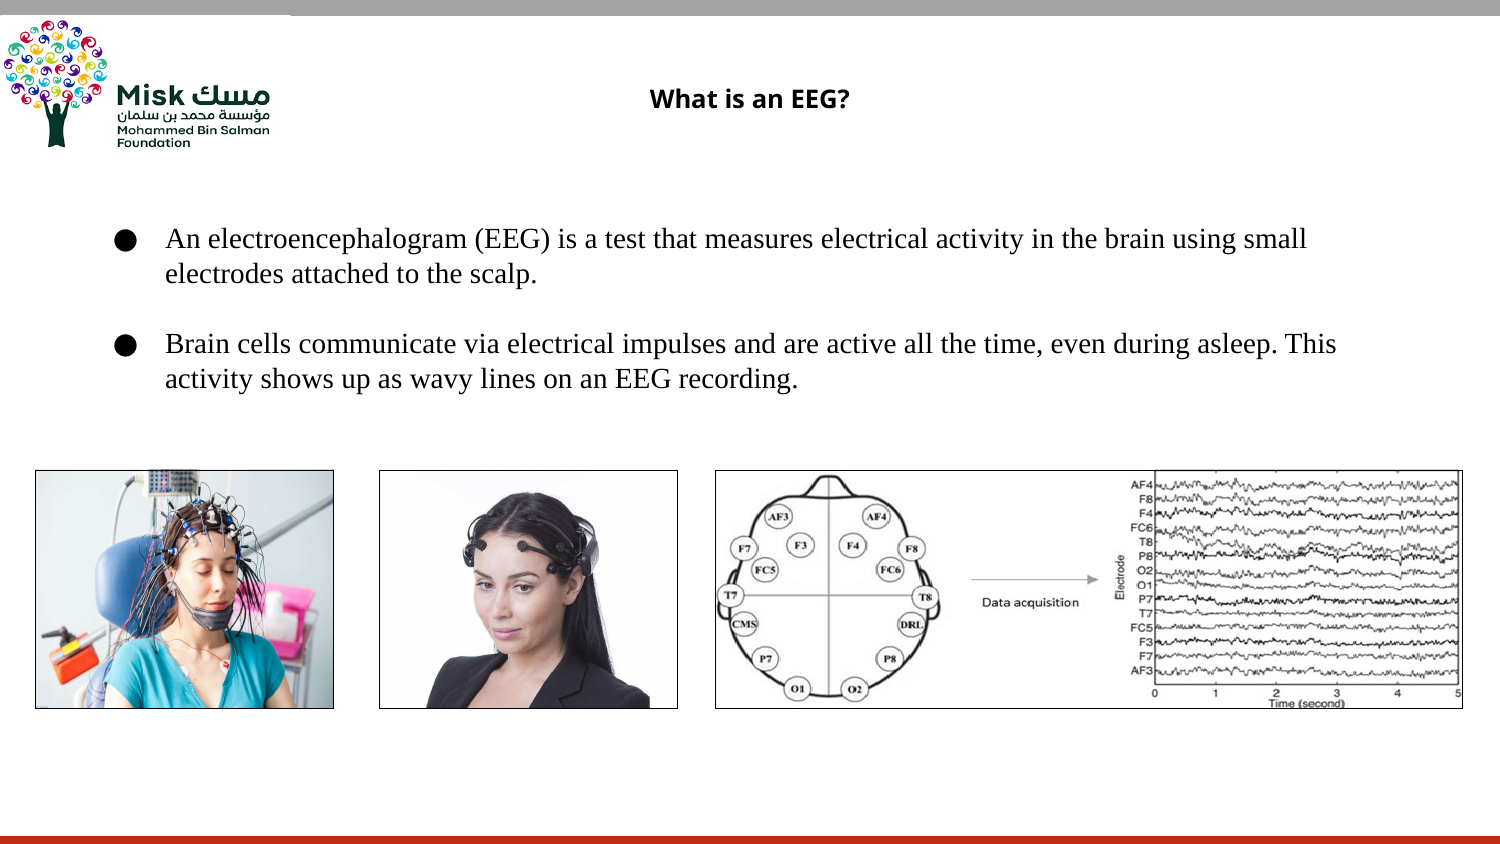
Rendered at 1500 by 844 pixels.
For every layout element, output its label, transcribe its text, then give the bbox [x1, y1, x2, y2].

picture [378, 469, 679, 710]
picture [715, 469, 1464, 710]
title What is an EEG? [297, 67, 1425, 129]
list An electroencephalogram (EEG) is a test that measures electrical activity in the brain using small electrodes attached to the scalp. Brain cells communicate via electrical impulses and are active all the time, even during asleep. This activity shows up as wavy lines on an EEG recording. [75, 204, 1425, 702]
text_box [0, 0, 1500, 16]
picture [0, 15, 291, 152]
picture [34, 469, 334, 710]
text_box [0, 836, 1500, 844]
